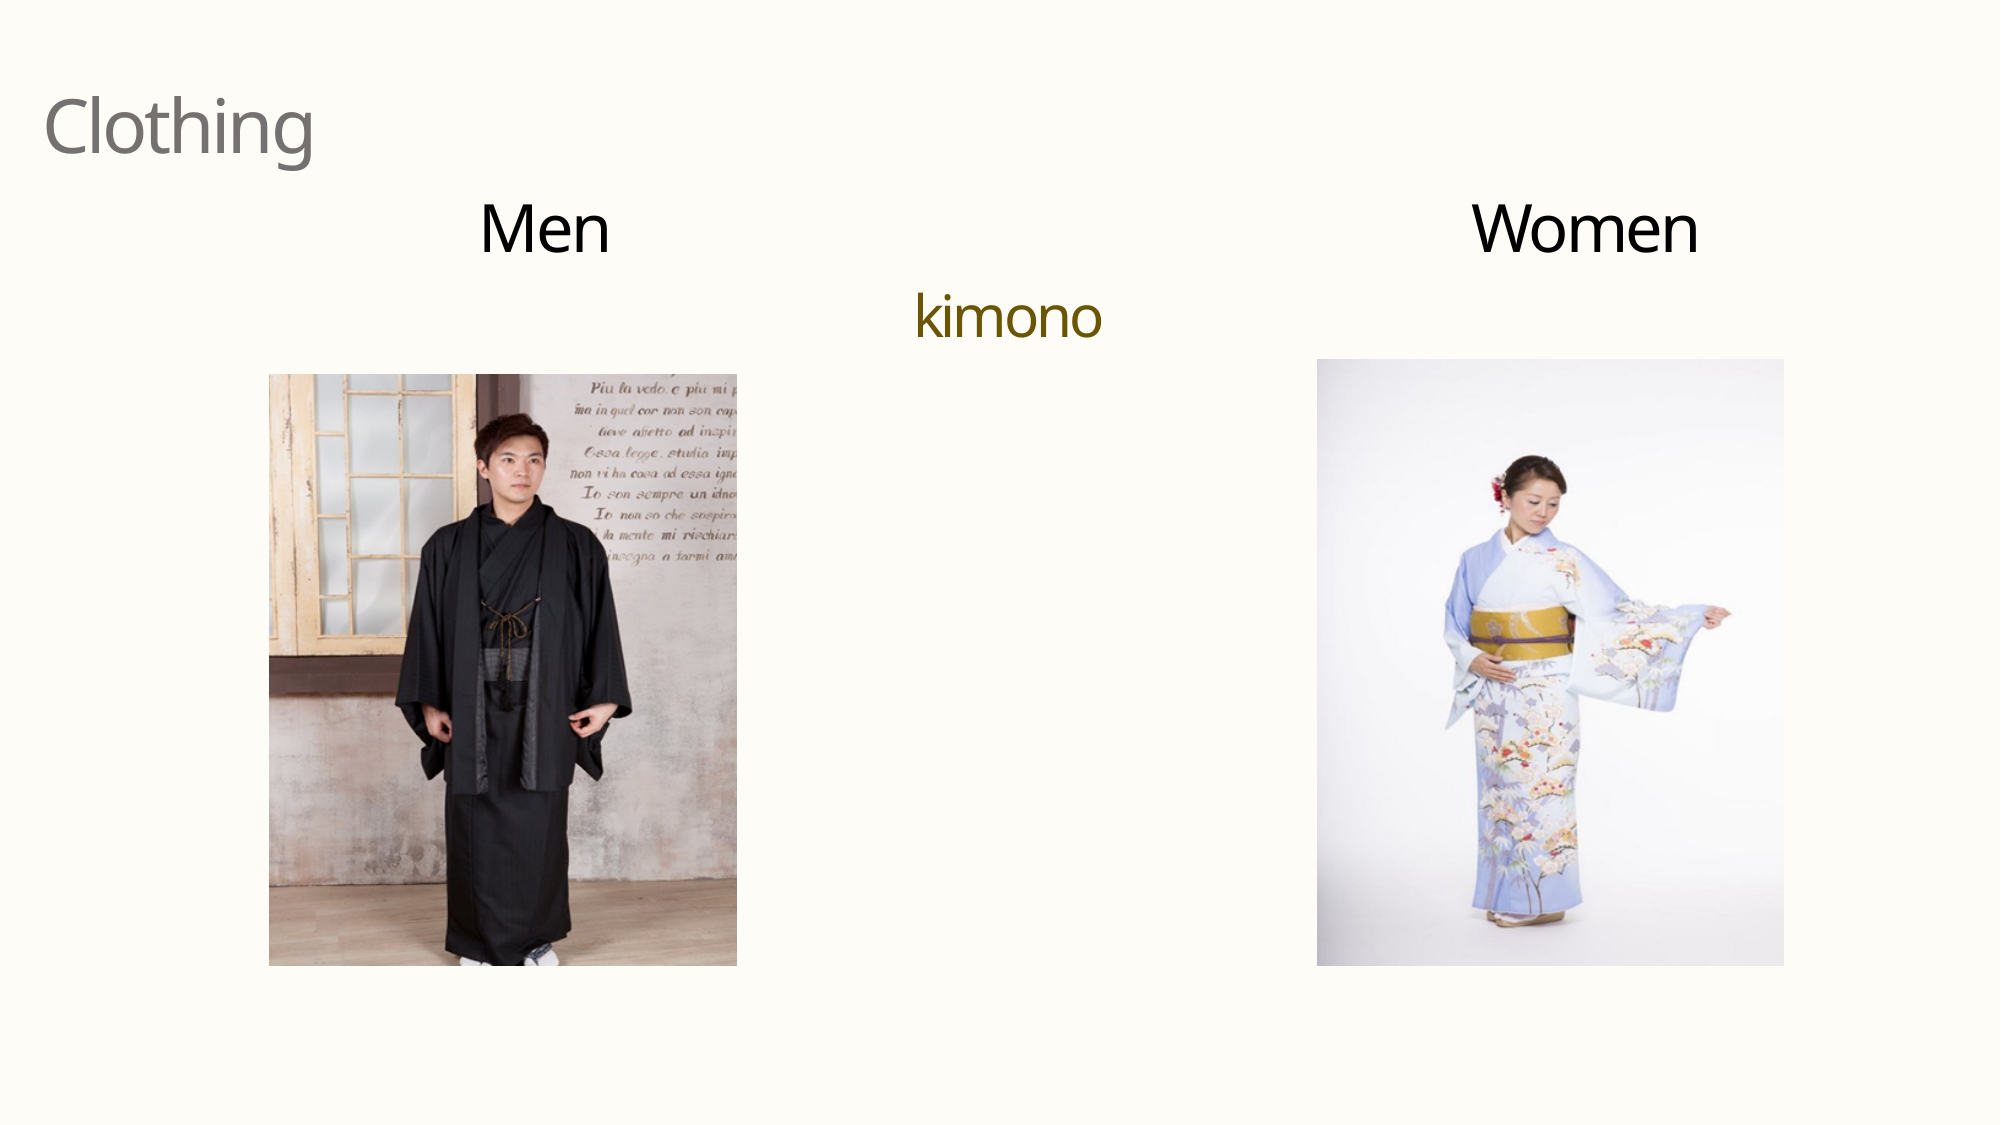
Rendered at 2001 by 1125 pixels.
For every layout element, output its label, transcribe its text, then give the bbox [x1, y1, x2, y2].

text_box kimono [736, 271, 1281, 357]
text_box Women [1456, 178, 1880, 274]
picture [1317, 359, 1784, 966]
text_box Men [464, 178, 1010, 274]
text_box Clothing [27, 70, 413, 176]
picture [269, 374, 737, 966]
